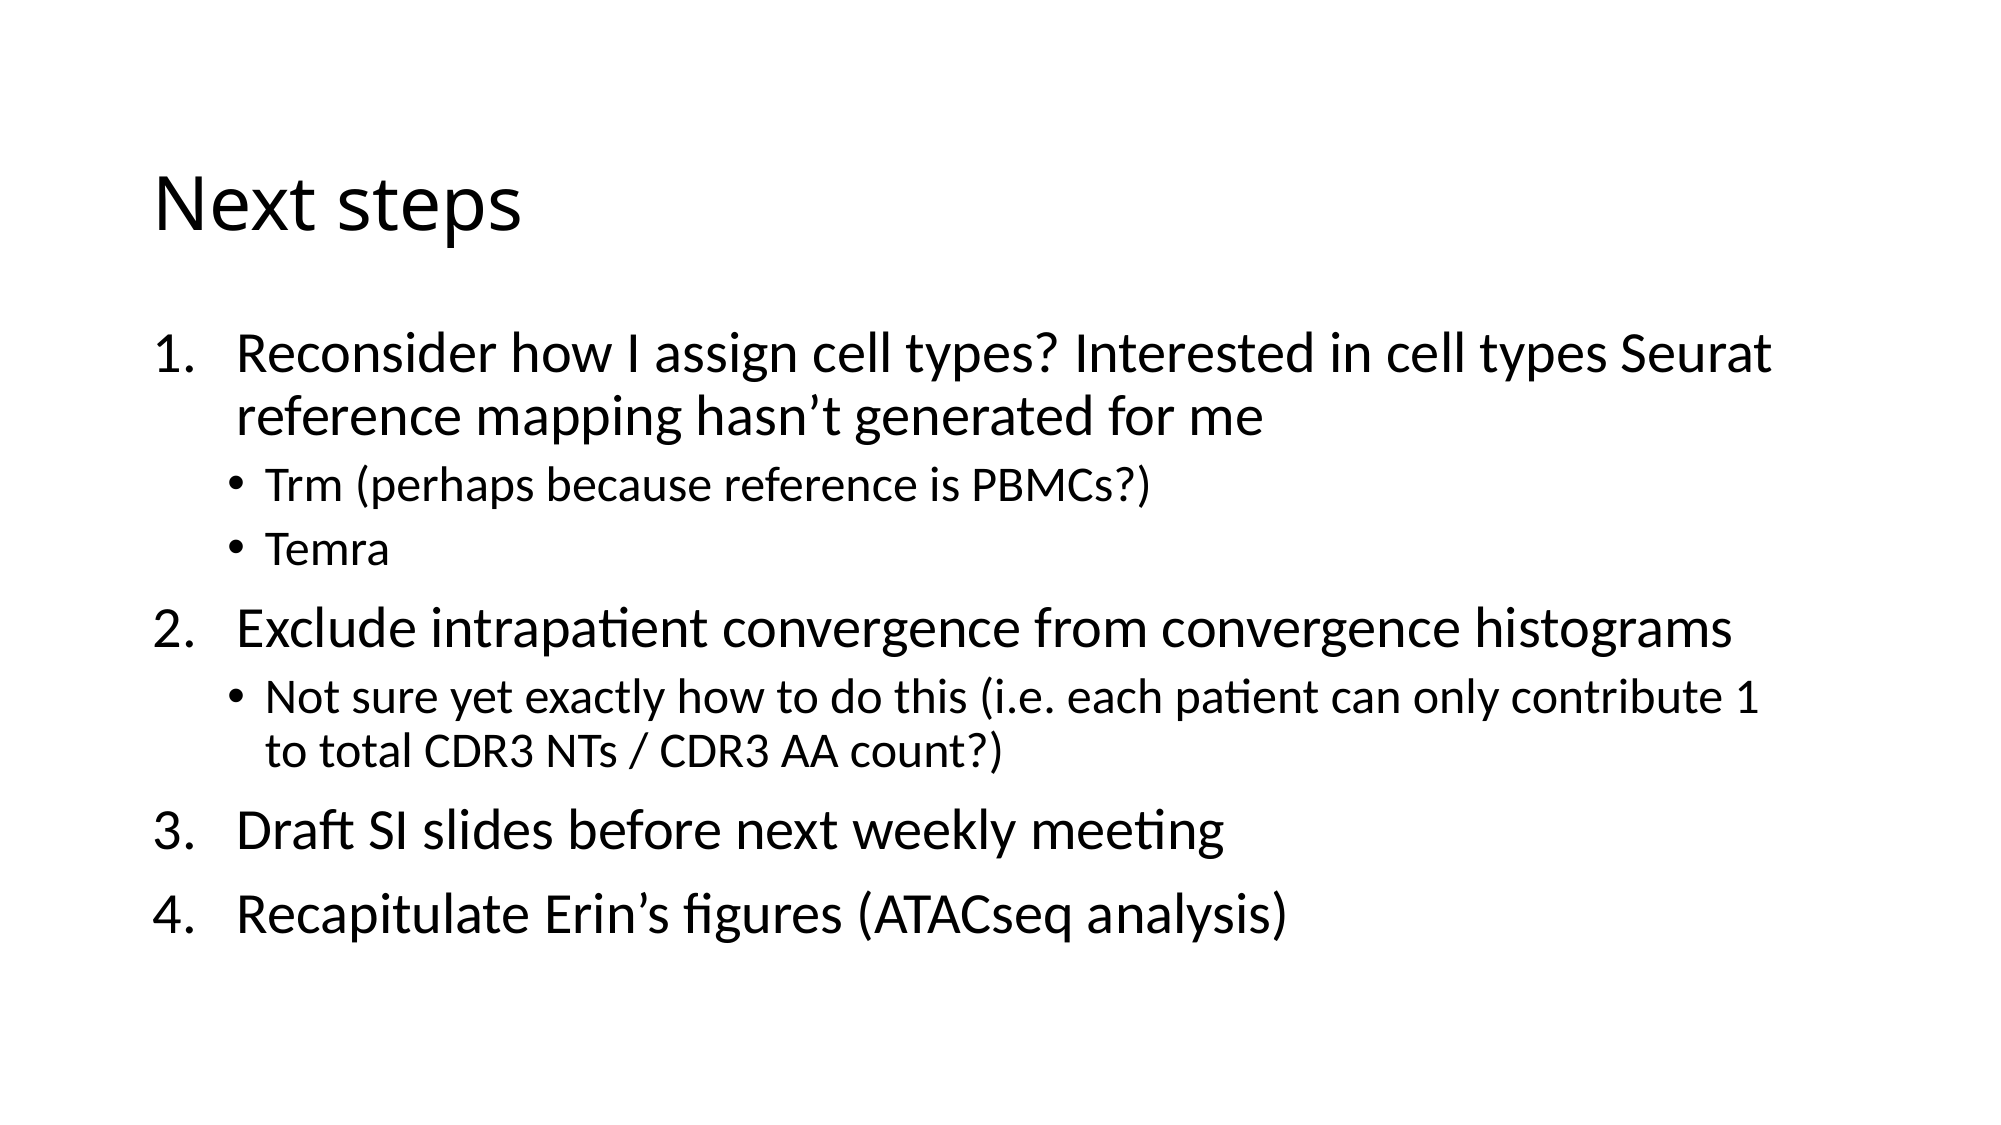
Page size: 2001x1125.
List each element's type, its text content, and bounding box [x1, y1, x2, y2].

title Next steps [137, 97, 722, 314]
list Reconsider how I assign cell types? Interested in cell types Seurat reference mapping hasn’t generated for me Trm (perhaps because reference is PBMCs?) Temra Exclude intrapatient convergence from convergence histograms Not sure yet exactly how to do this (i.e. each patient can only contribute 1 to total CDR3 NTs / CDR3 AA count?) Draft SI slides before next weekly meeting Recapitulate Erin’s figures (ATACseq analysis) [137, 314, 1814, 1074]
